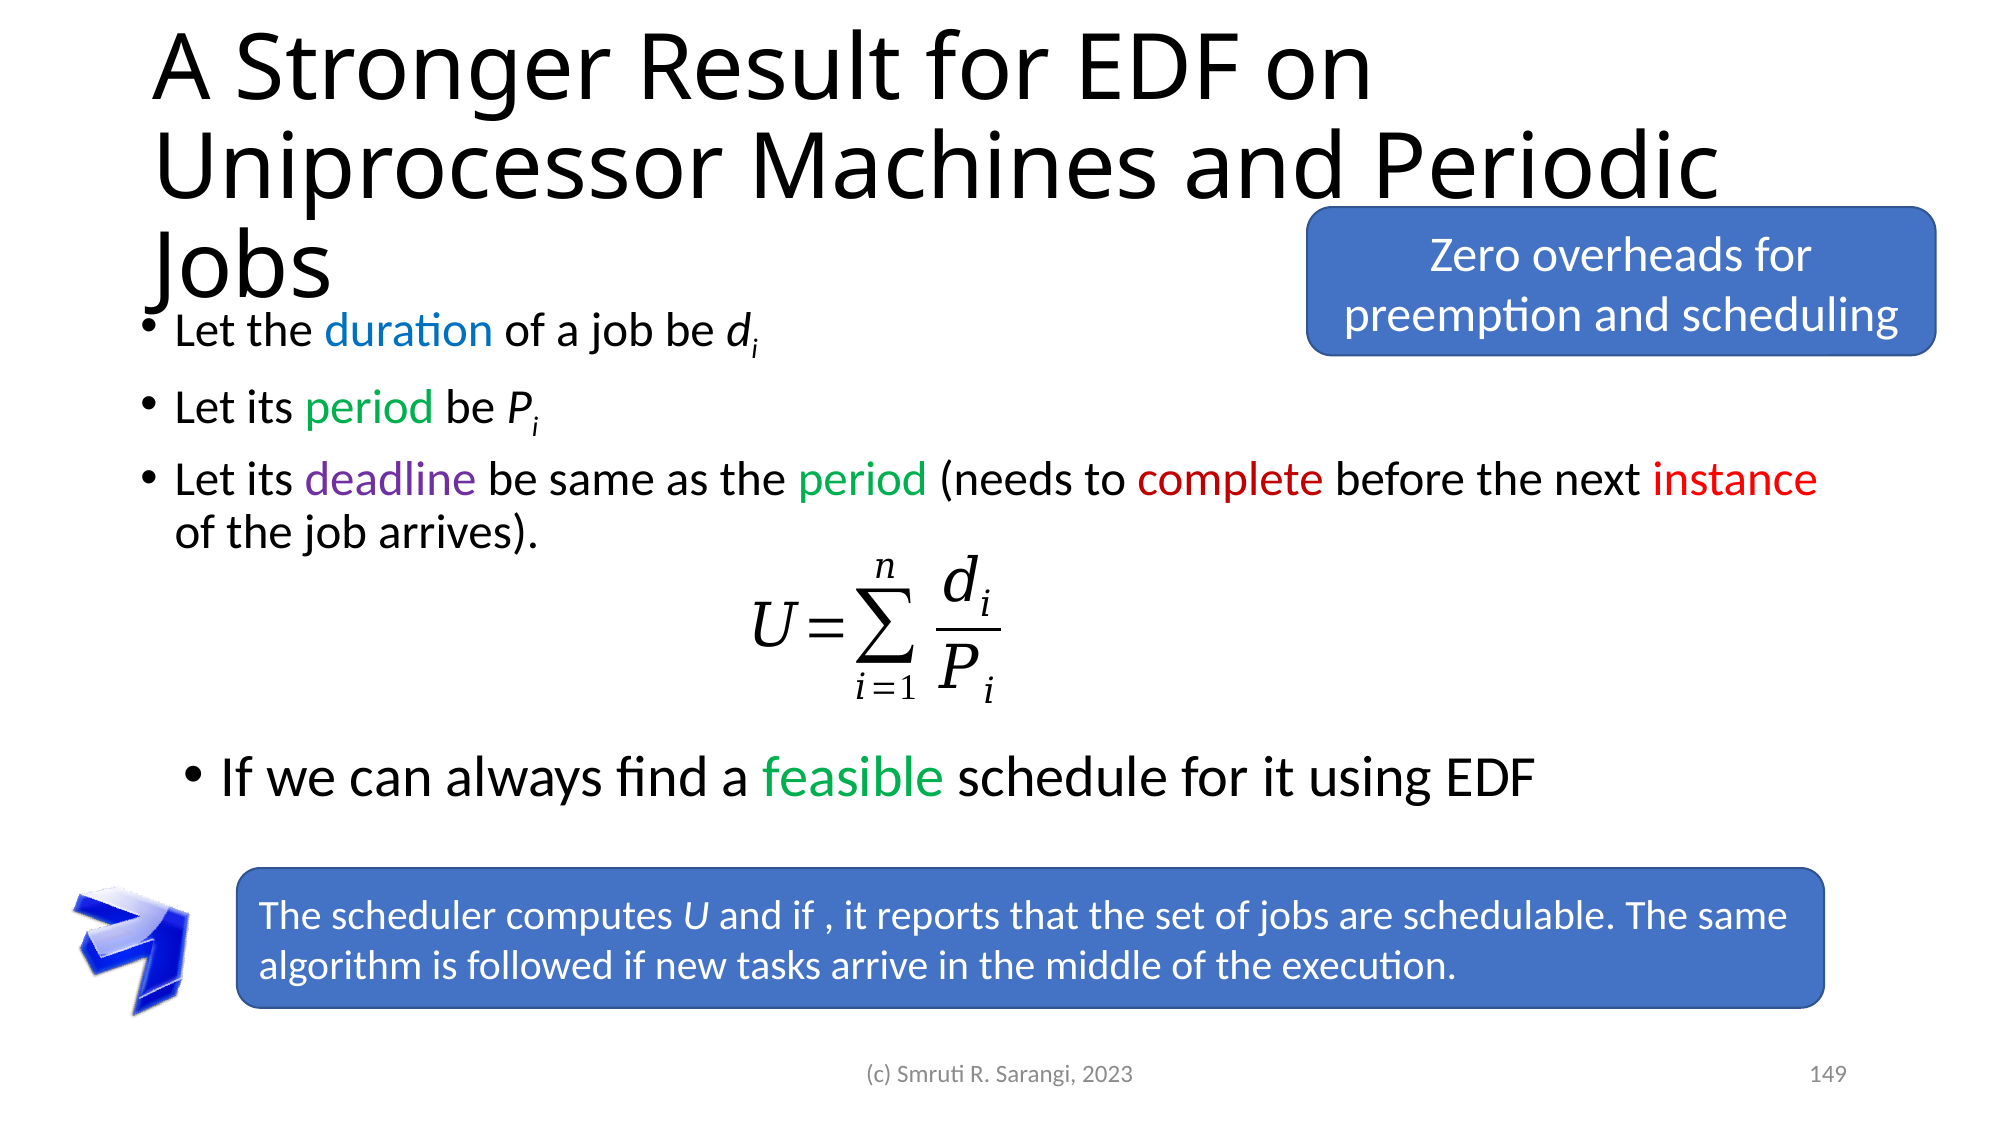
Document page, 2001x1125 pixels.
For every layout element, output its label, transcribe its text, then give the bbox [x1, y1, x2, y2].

list Let the duration of a job be di Let its period be Pi Let its deadline be same as the period (needs to complete before the next instance of the job arrives). [125, 290, 1851, 569]
picture [26, 834, 226, 1033]
title A Stronger Result for EDF on Uniprocessor Machines and Periodic Jobs [137, 59, 1863, 278]
text_box Zero overheads for preemption and scheduling [1306, 206, 1937, 357]
slide_number 149 [1412, 1042, 1863, 1103]
footer (c) Smruti R. Sarangi, 2023 [662, 1042, 1338, 1103]
